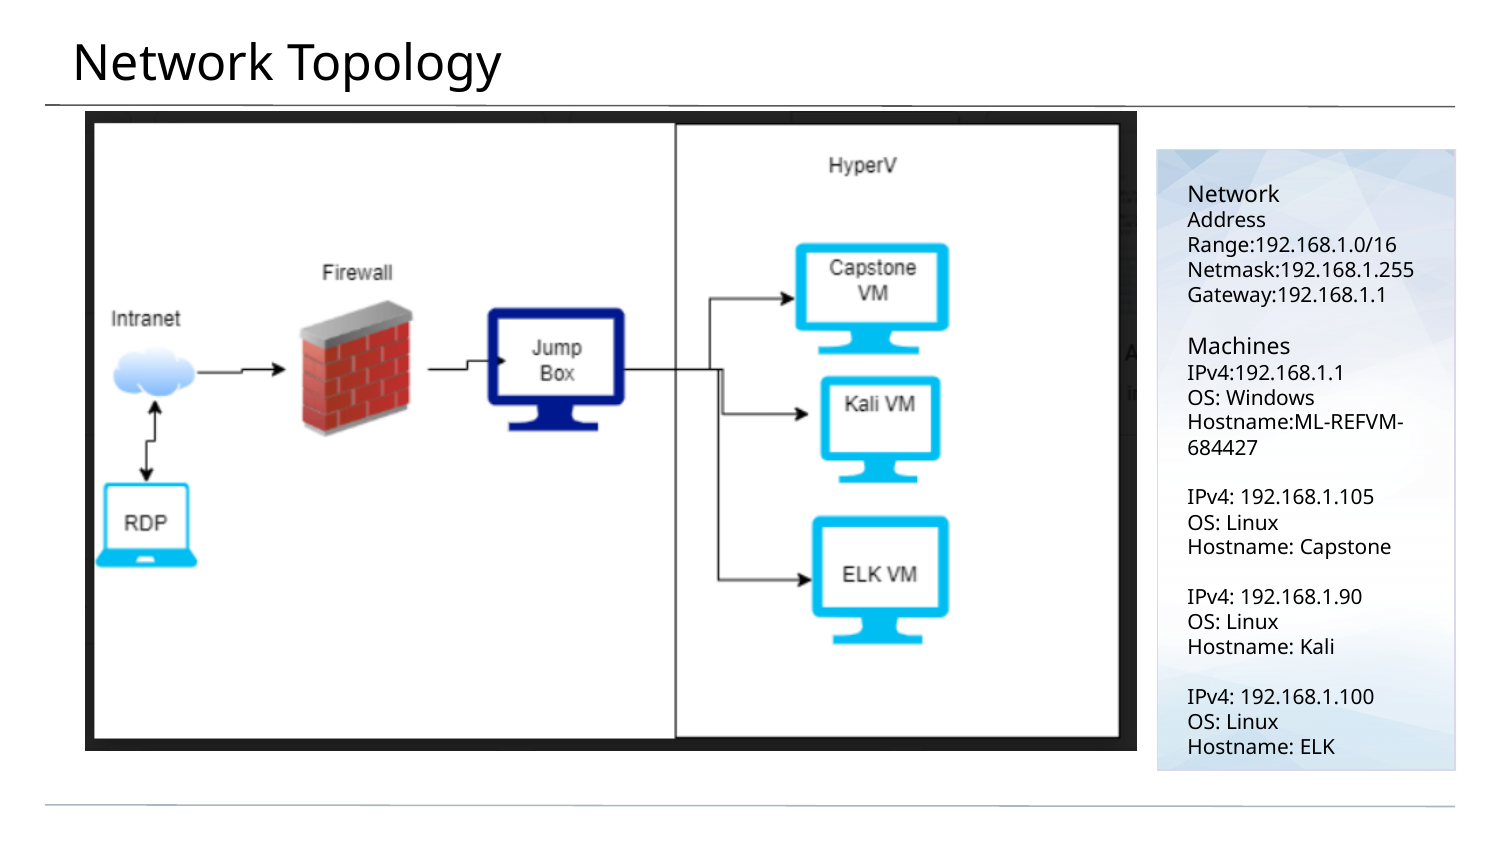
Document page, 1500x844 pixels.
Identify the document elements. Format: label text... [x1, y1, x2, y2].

subtitle Network Address Range:192.168.1.0/16 Netmask:192.168.1.255 Gateway:192.168.1.1 Machines IPv4:192.168.1.1 OS: Windows Hostname:ML-REFVM-684427 IPv4: 192.168.1.105 OS: Linux Hostname: Capstone IPv4: 192.168.1.90 OS: Linux Hostname: Kali IPv4: 192.168.1.100 OS: Linux Hostname: ELK [1157, 149, 1456, 771]
title Network Topology [0, 0, 1097, 88]
picture [85, 110, 1137, 751]
